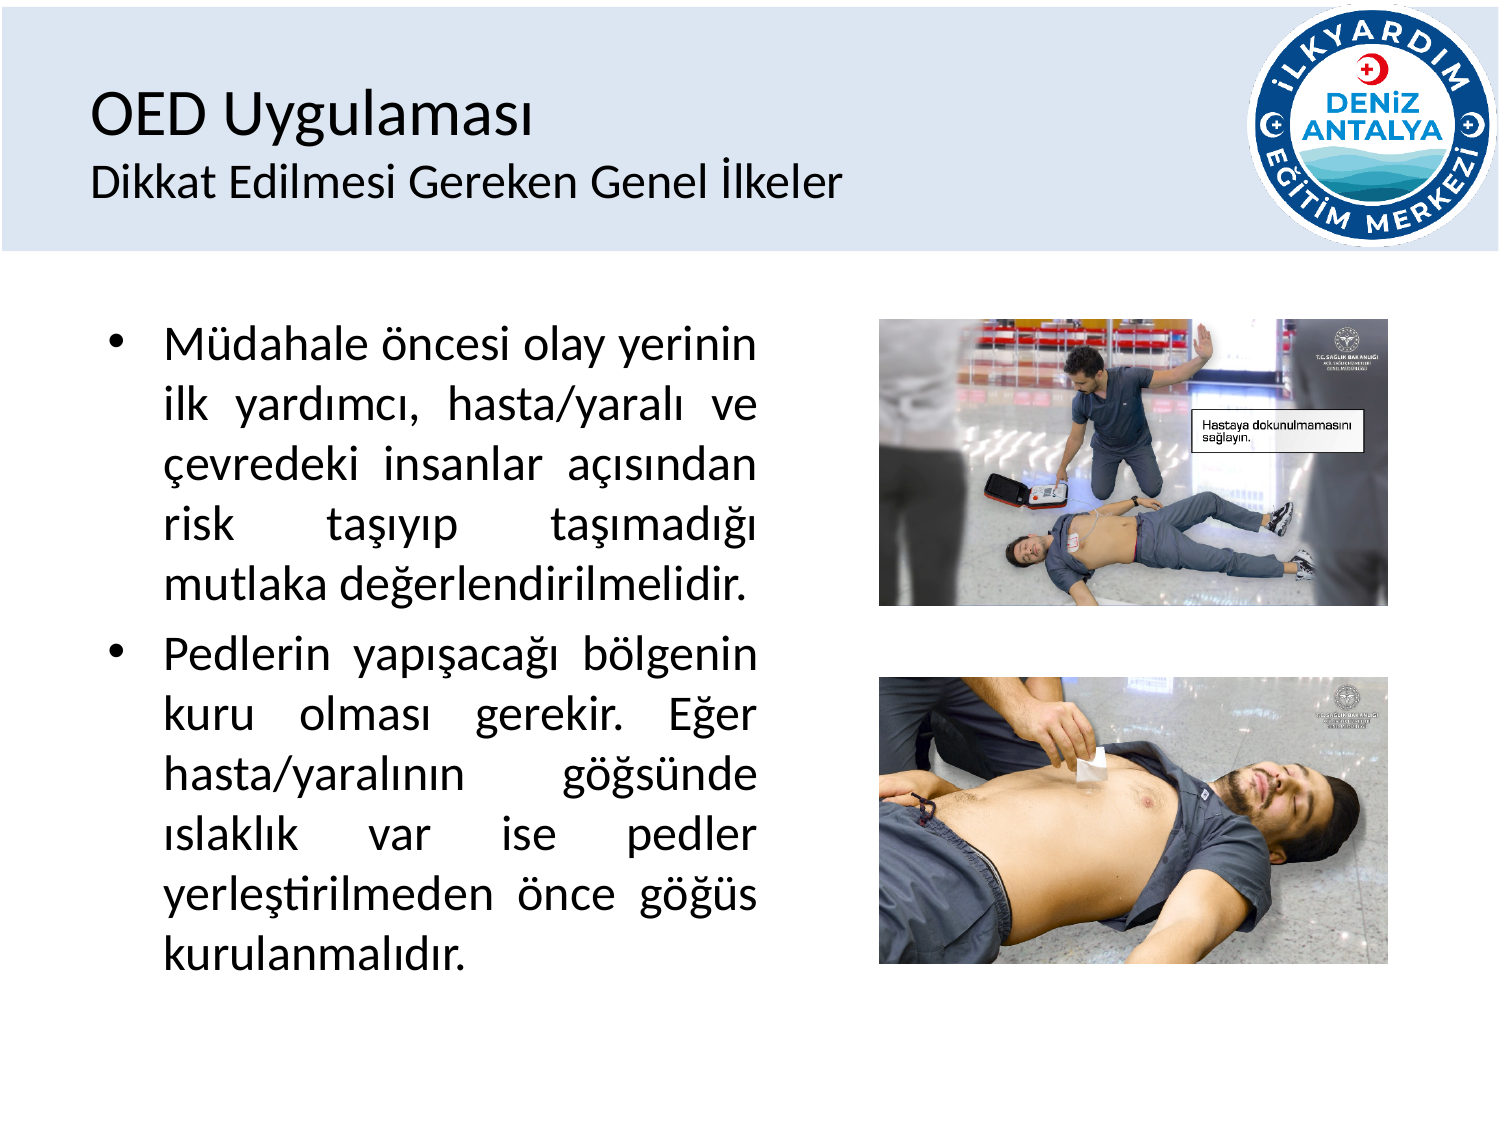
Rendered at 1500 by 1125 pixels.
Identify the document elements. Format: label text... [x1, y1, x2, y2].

picture [879, 677, 1389, 964]
text_box [0, 5, 1245, 253]
title OED Uygulaması Dikkat Edilmesi Gereken Genel İlkeler [75, 45, 1199, 233]
picture [879, 319, 1389, 607]
picture [1247, 1, 1497, 247]
text_box Müdahale öncesi olay yerinin ilk yardımcı, hasta/yaralı ve çevredeki insanlar açısından risk taşıyıp taşımadığı mutlaka değerlendirilmelidir. Pedlerin yapışacağı bölgenin kuru olması gerekir. Eğer hasta/yaralının göğsünde ıslaklık var ise pedler yerleştirilmeden önce göğüs kurulanmalıdır. [92, 302, 774, 1000]
